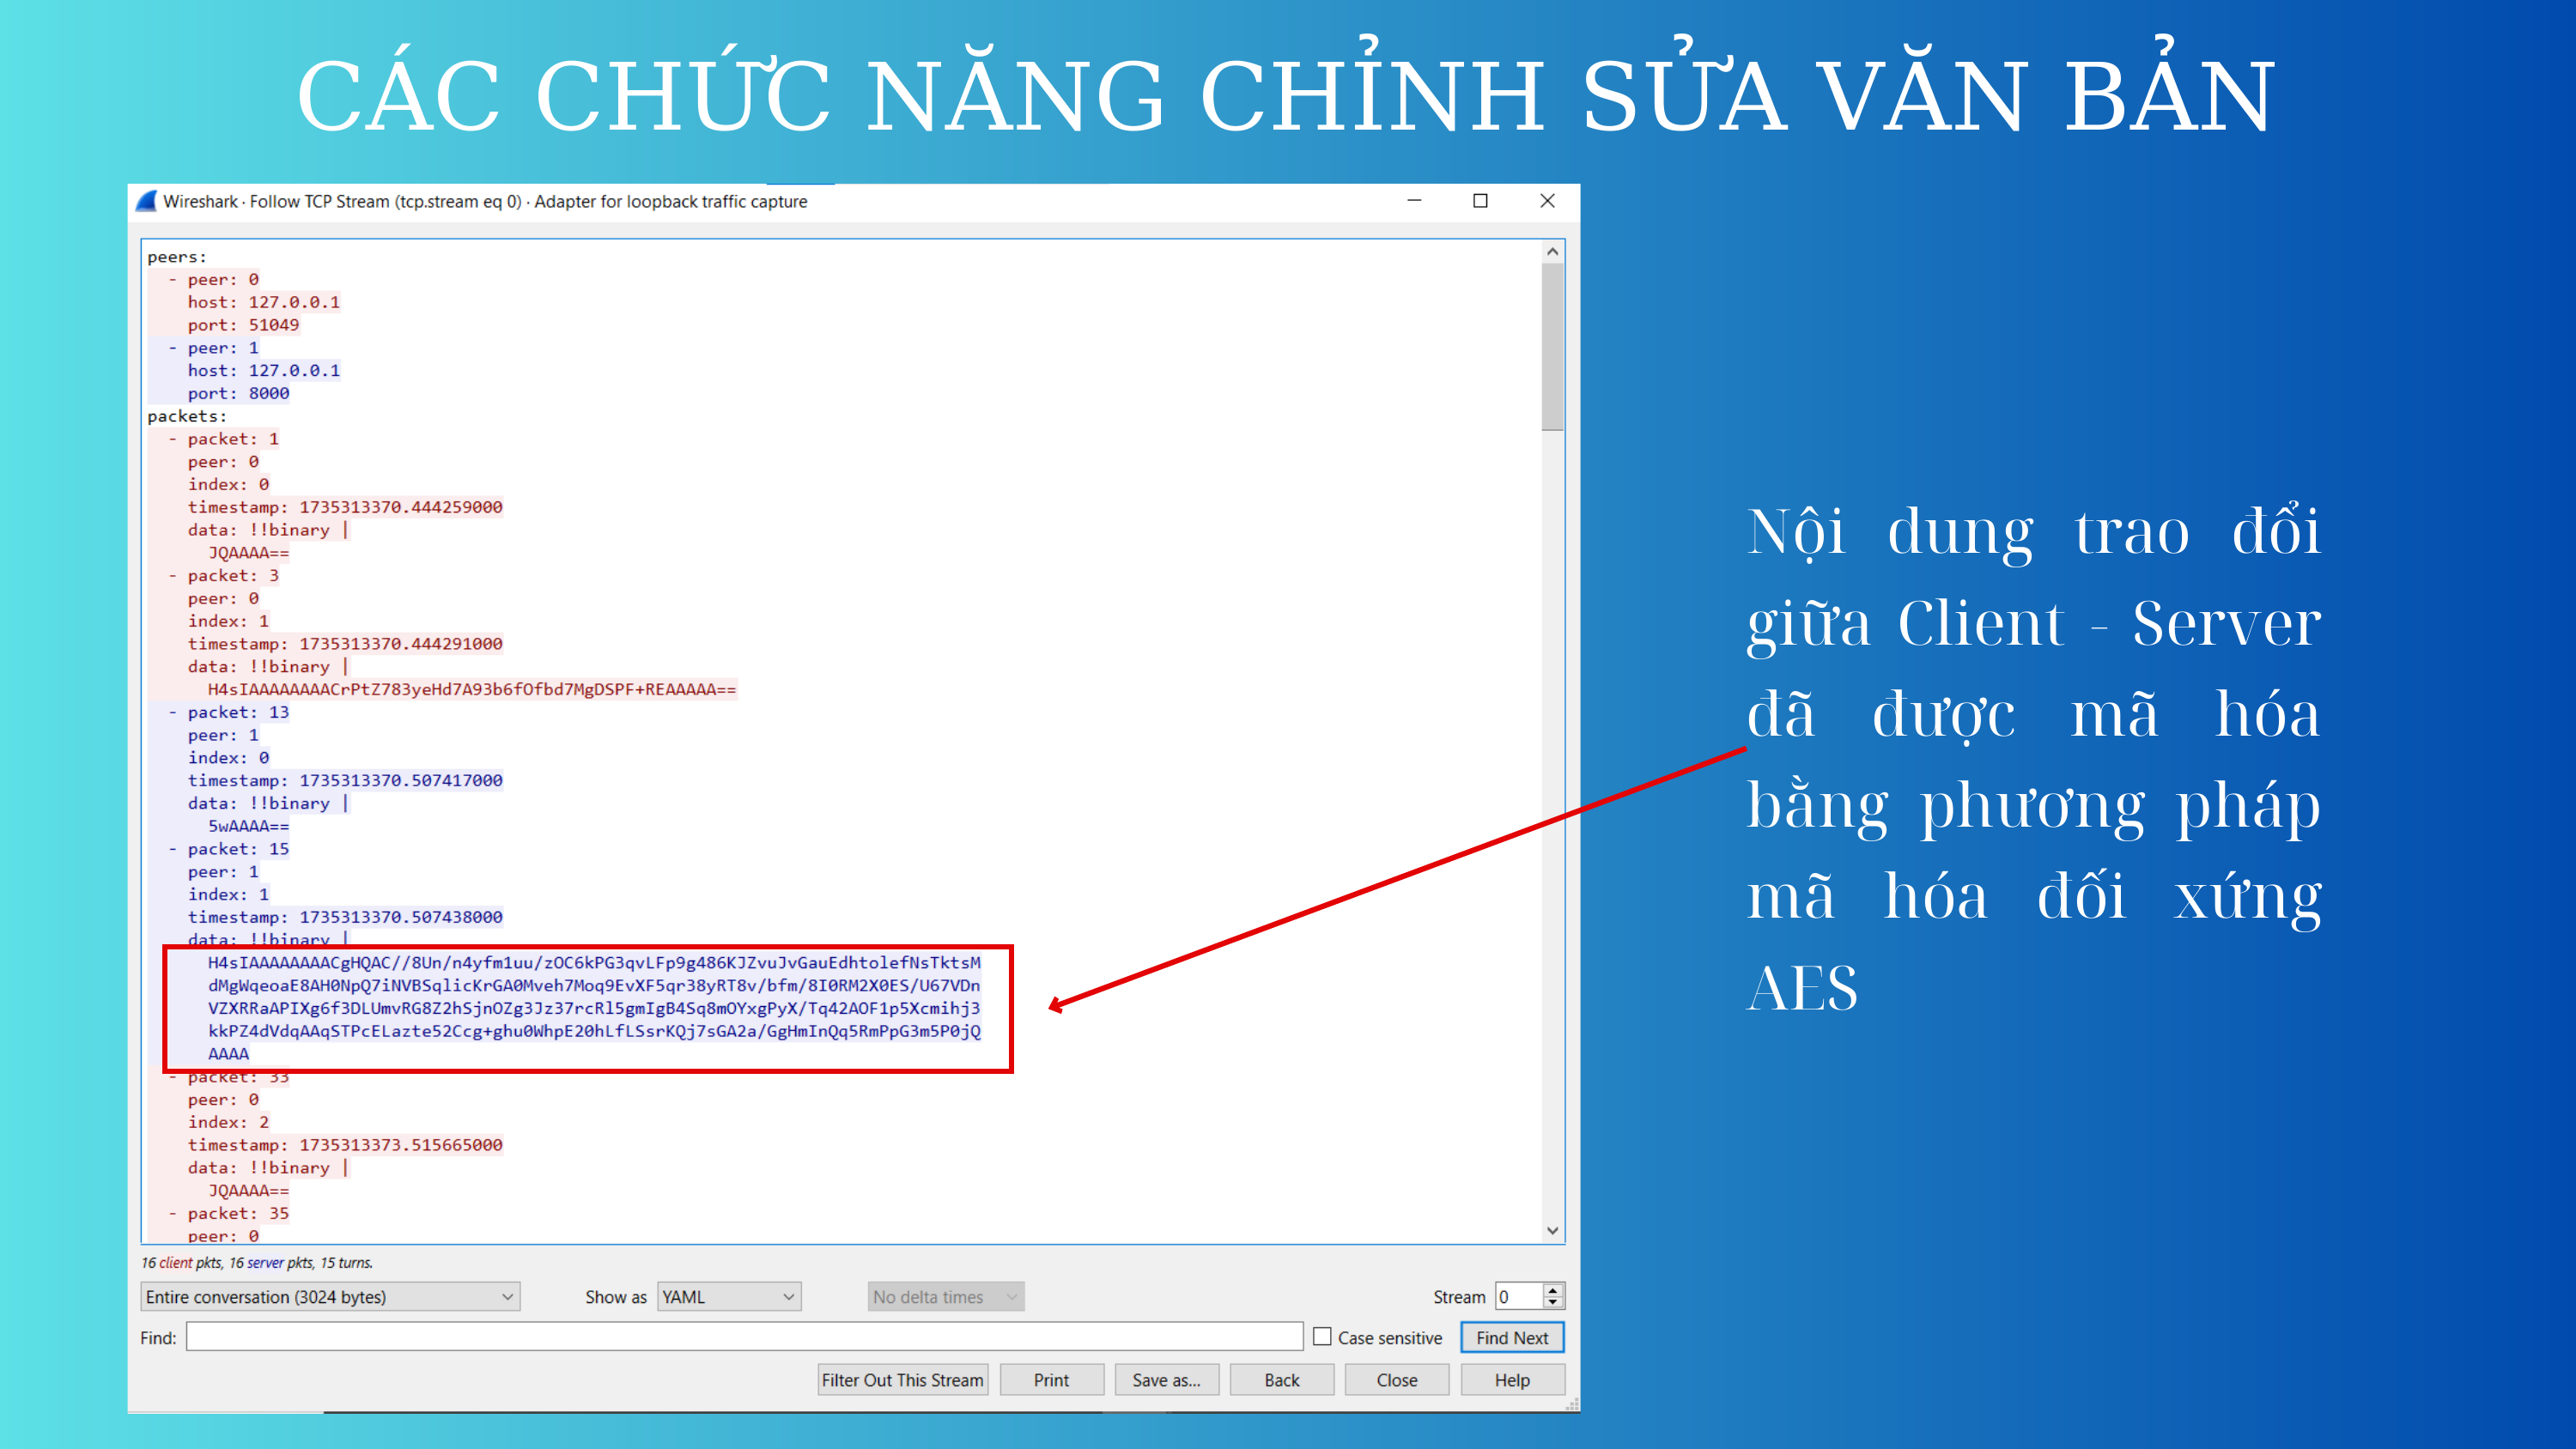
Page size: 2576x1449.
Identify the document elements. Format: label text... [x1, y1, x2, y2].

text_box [164, 946, 1012, 1071]
text_box Nội dung trao đổi giữa Client - Server đã được mã hóa bằng phương pháp mã hóa đối xứng AES [1746, 474, 2324, 1022]
text_box [1048, 748, 1747, 1012]
text_box CÁC CHỨC NĂNG CHỈNH SỬA VĂN BẢN [295, 18, 2281, 149]
text_box [127, 184, 1581, 1414]
